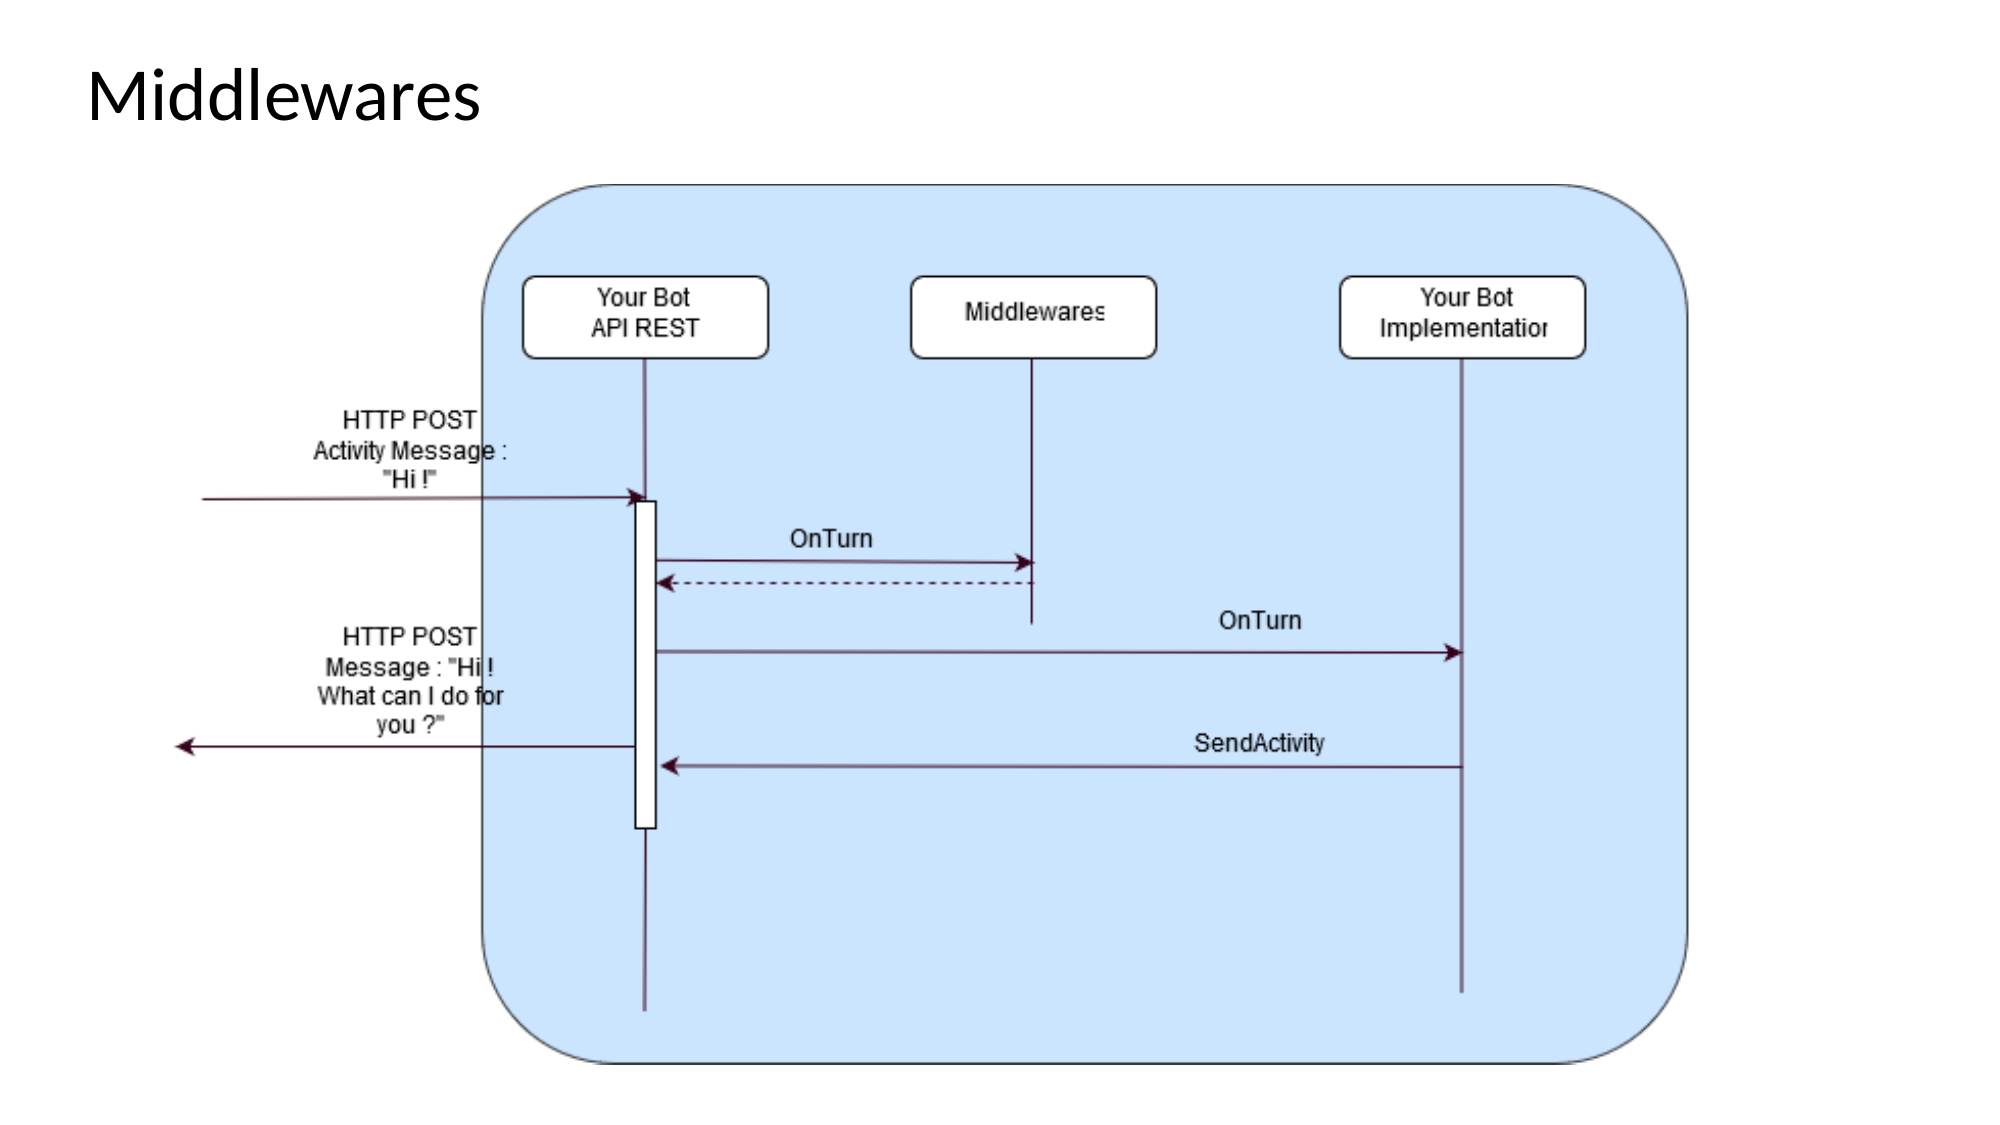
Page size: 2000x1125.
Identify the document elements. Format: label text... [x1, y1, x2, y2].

title Middlewares [66, 19, 1767, 161]
picture [160, 184, 1691, 1065]
